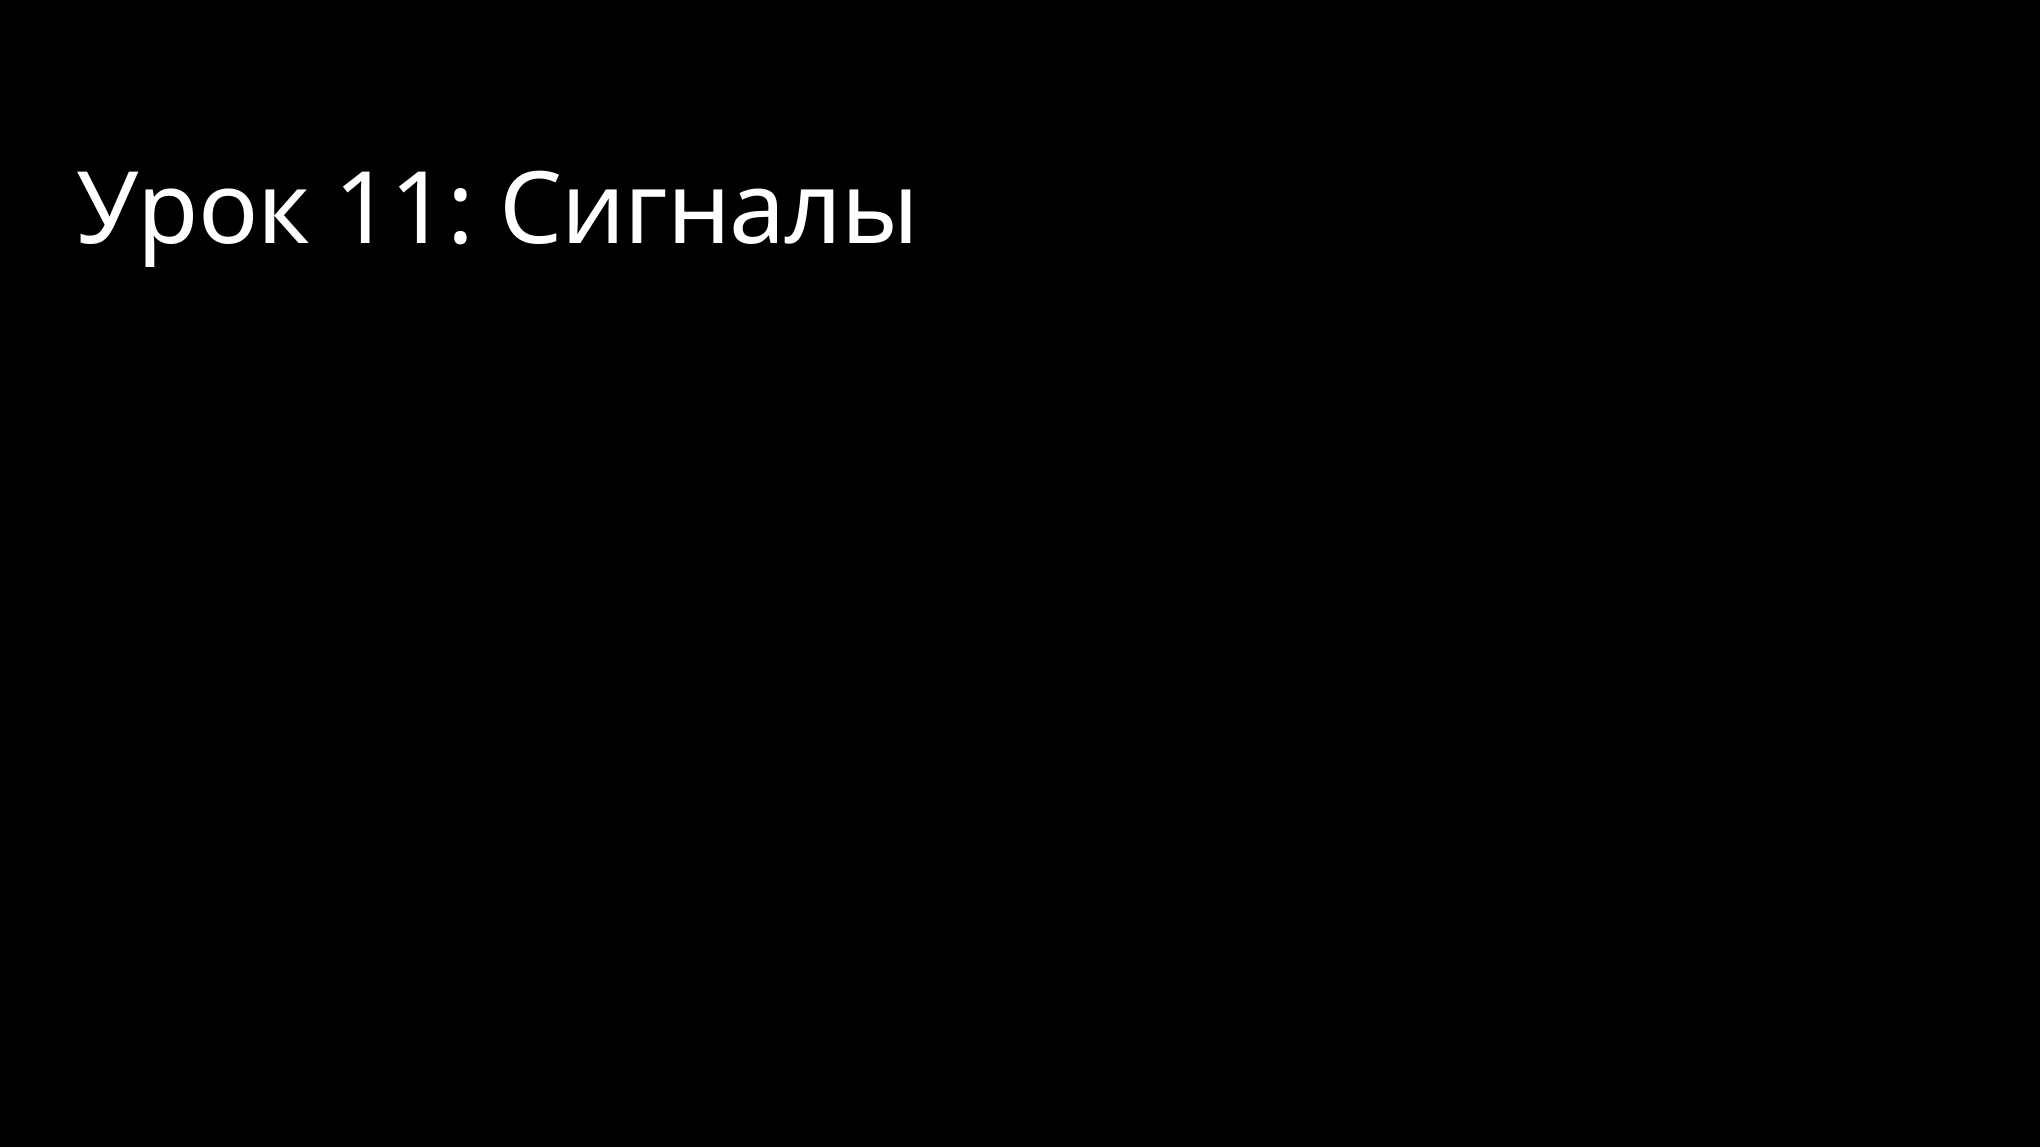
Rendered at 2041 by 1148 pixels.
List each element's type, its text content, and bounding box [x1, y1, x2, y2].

title Урок 11: Сигналы [76, 157, 1324, 753]
